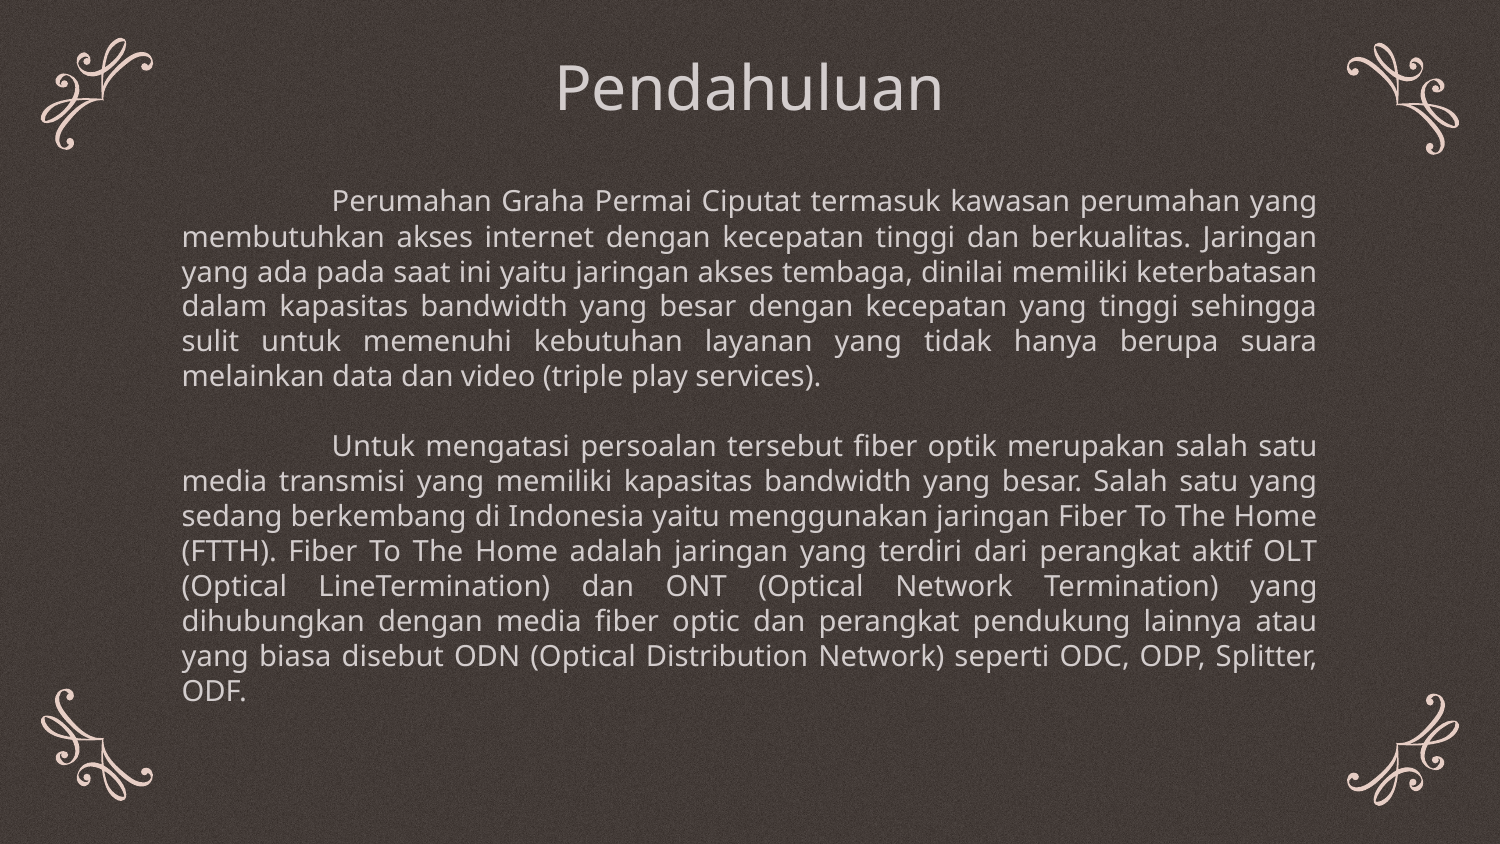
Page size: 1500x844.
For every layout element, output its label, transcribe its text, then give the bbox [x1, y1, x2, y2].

list Perumahan Graha Permai Ciputat termasuk kawasan perumahan yang membutuhkan akses internet dengan kecepatan tinggi dan berkualitas. Jaringan yang ada pada saat ini yaitu jaringan akses tembaga, dinilai memiliki keterbatasan dalam kapasitas bandwidth yang besar dengan kecepatan yang tinggi sehingga sulit untuk memenuhi kebutuhan layanan yang tidak hanya berupa suara melainkan data dan video (triple play services). Untuk mengatasi persoalan tersebut fiber optik merupakan salah satu media transmisi yang memiliki kapasitas bandwidth yang besar. Salah satu yang sedang berkembang di Indonesia yaitu menggunakan jaringan Fiber To The Home (FTTH). Fiber To The Home adalah jaringan yang terdiri dari perangkat aktif OLT (Optical LineTermination) dan ONT (Optical Network Termination) yang dihubungkan dengan media fiber optic dan perangkat pendukung lainnya atau yang biasa disebut ODN (Optical Distribution Network) seperti ODC, ODP, Splitter, ODF. [166, 162, 1334, 717]
title Pendahuluan [118, 33, 1382, 128]
